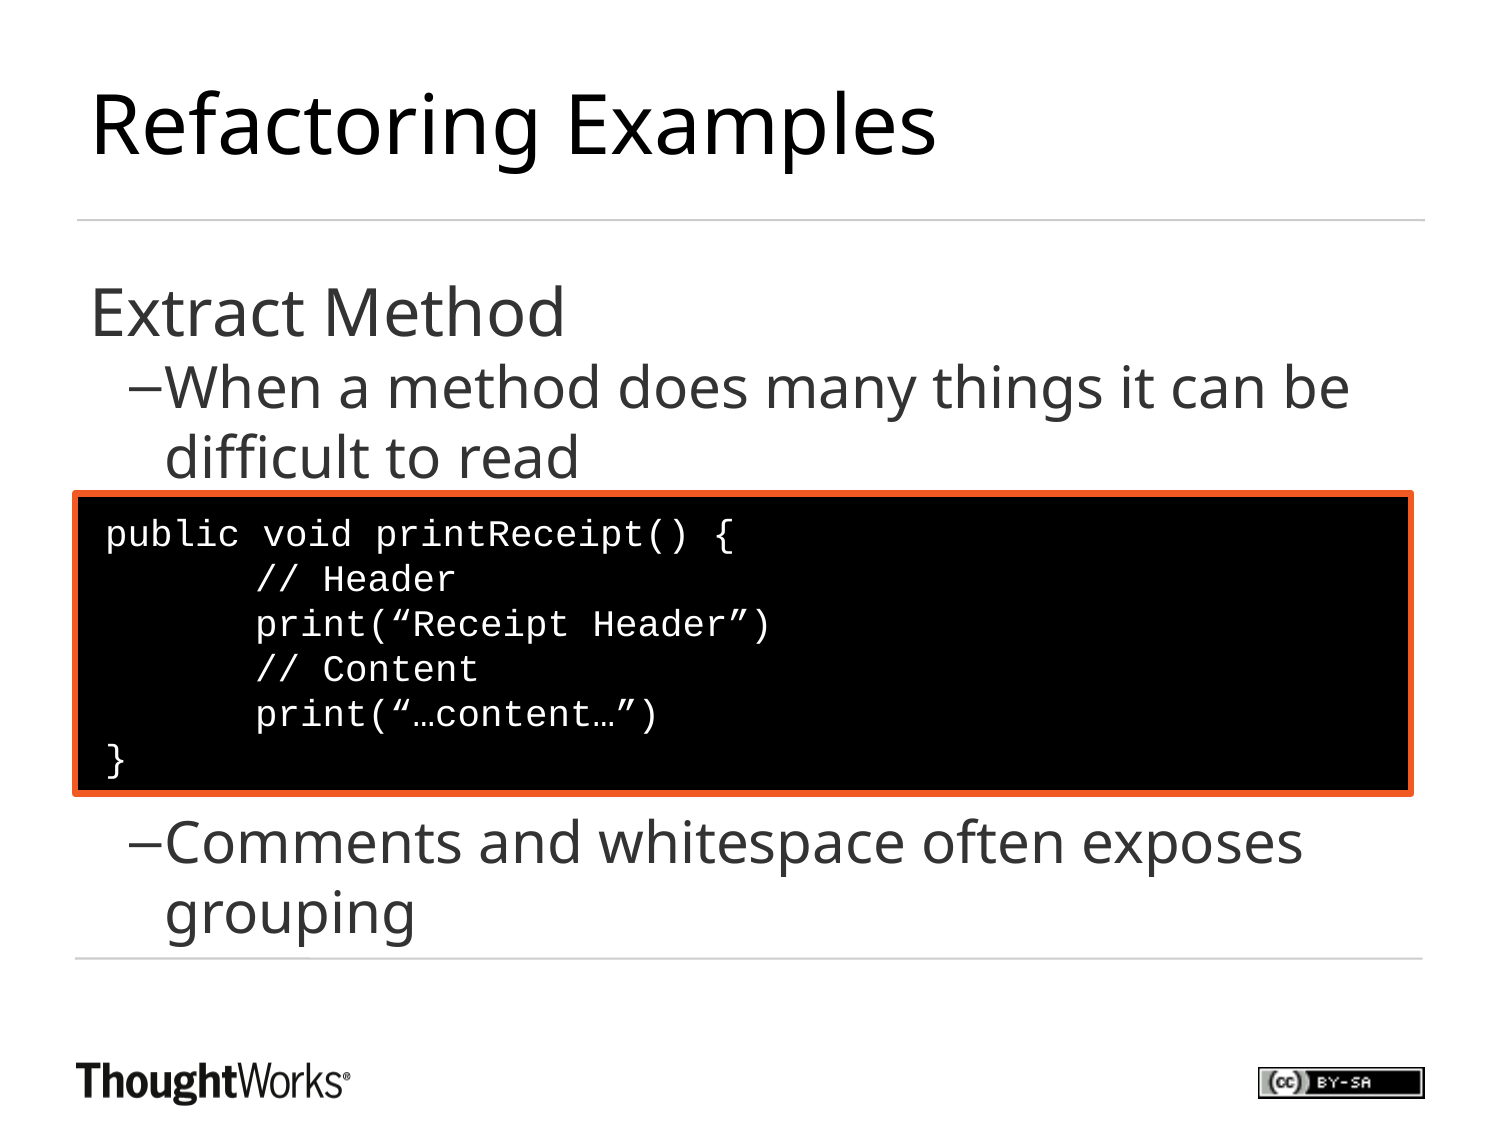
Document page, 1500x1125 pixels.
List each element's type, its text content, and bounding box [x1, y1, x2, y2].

text_box Extract Method When a method does many things it can be difficult to read Comments and whitespace often exposes grouping [75, 262, 1425, 948]
text_box public void printReceipt() { // Header print(“Receipt Header”) // Content print(“…content…”) } [74, 493, 1412, 794]
picture [1258, 1067, 1425, 1099]
picture [75, 1062, 351, 1106]
text_box Refactoring Examples [75, 45, 1425, 197]
